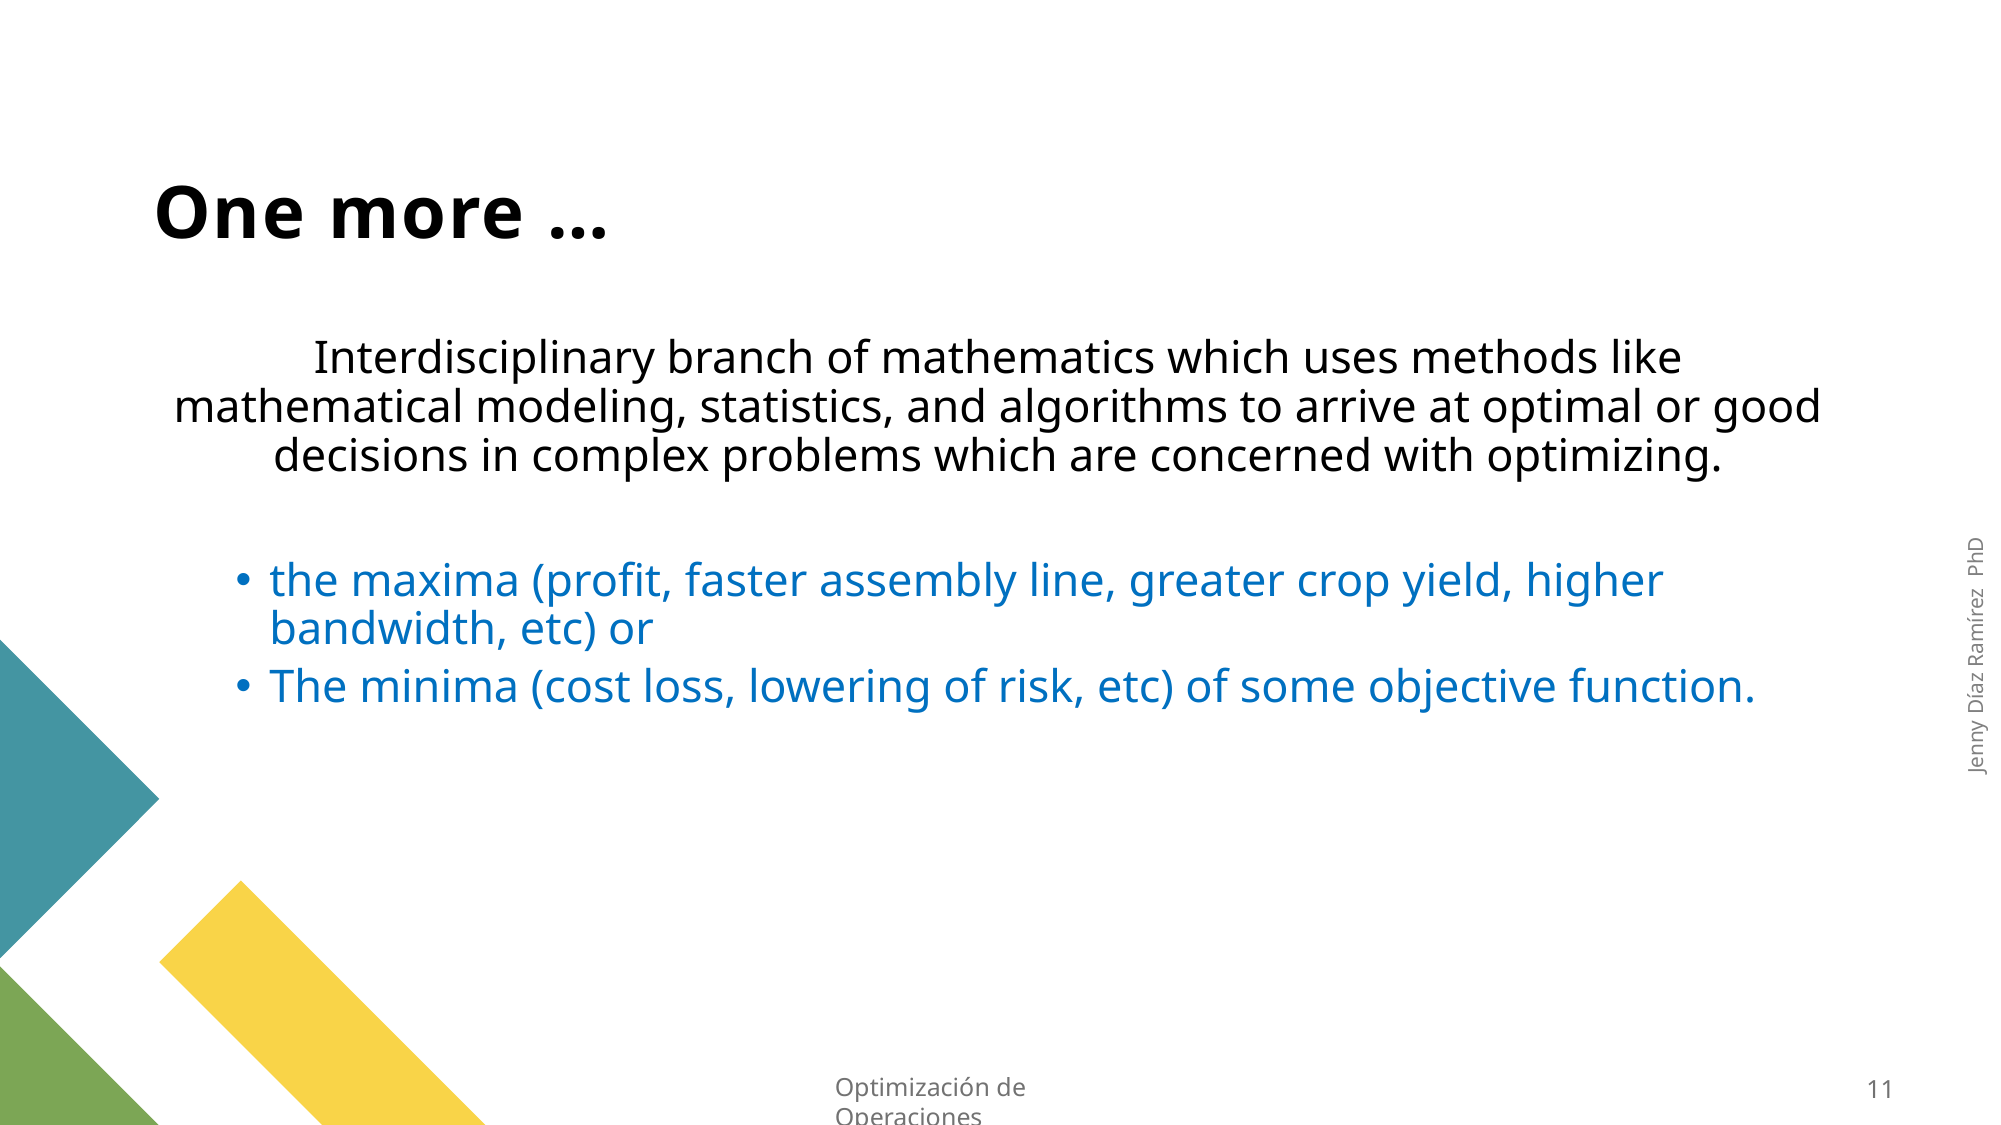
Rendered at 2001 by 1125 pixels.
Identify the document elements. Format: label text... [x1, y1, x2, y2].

slide_number 11 [1851, 1066, 1938, 1107]
footer Optimización de Operaciones [819, 1064, 1180, 1105]
list Interdisciplinary branch of mathematics which uses methods like mathematical modeling, statistics, and algorithms to arrive at optimal or good decisions in complex problems which are concerned with optimizing. the maxima (profit, faster assembly line, greater crop yield, higher bandwidth, etc) or The minima (cost loss, lowering of risk, etc) of some objective function. [153, 327, 1844, 729]
title One more … [153, 175, 964, 254]
